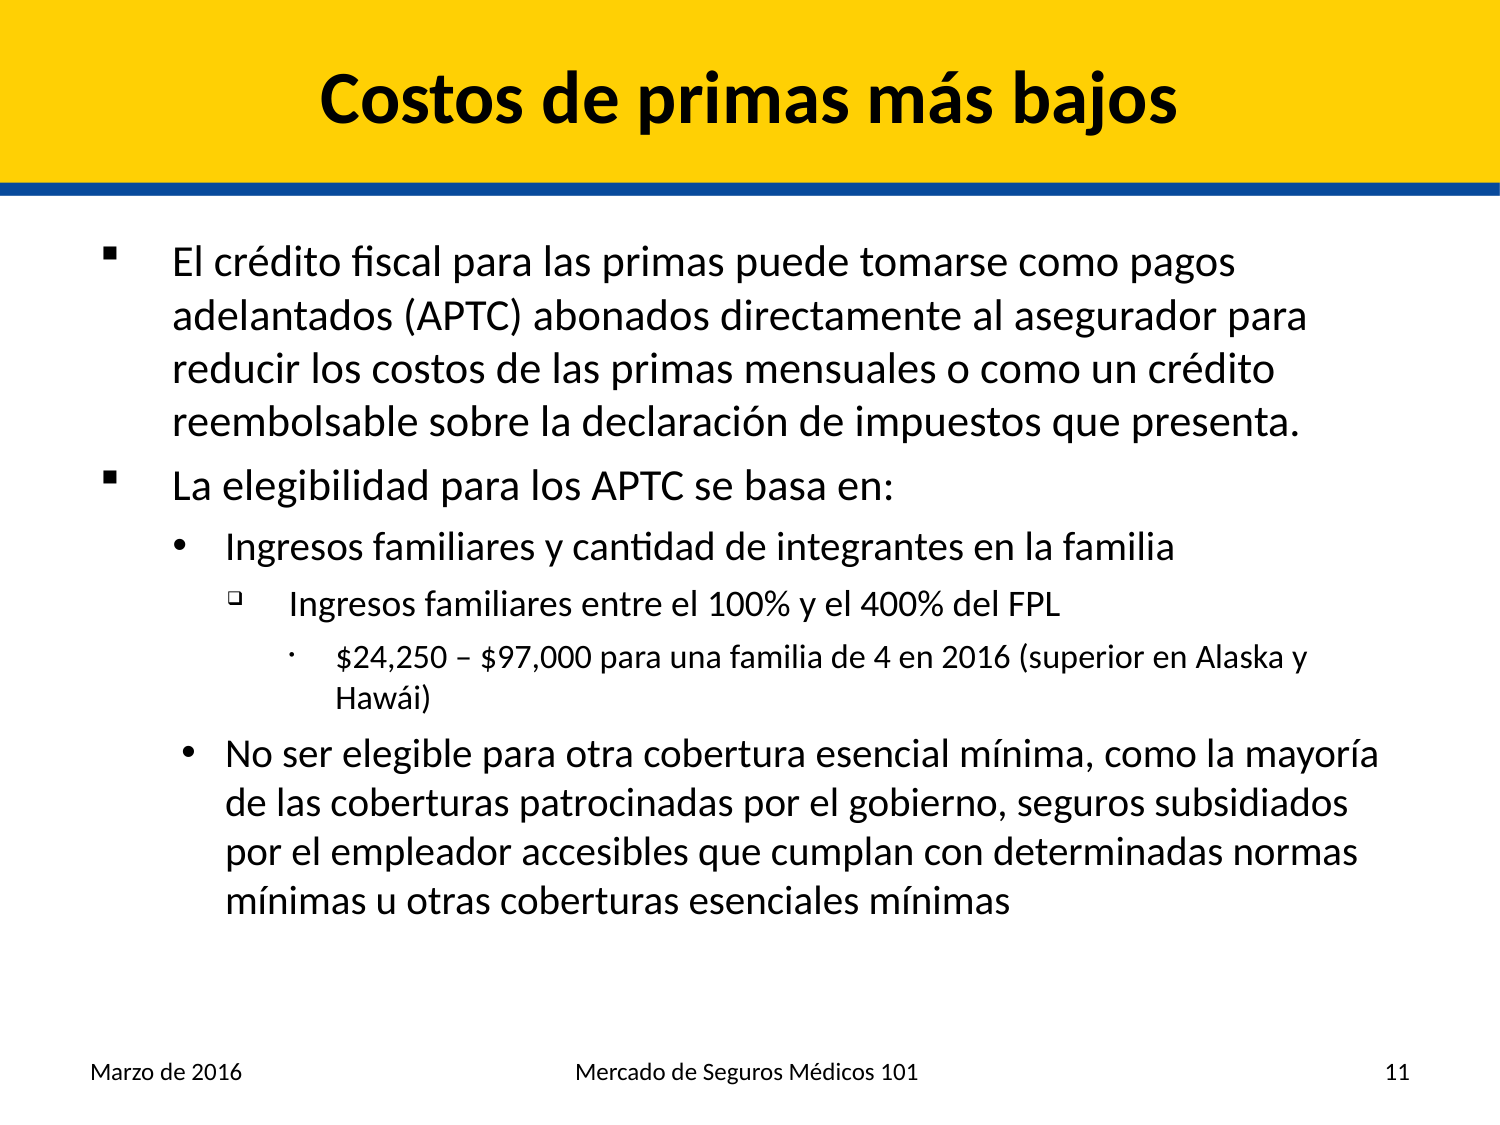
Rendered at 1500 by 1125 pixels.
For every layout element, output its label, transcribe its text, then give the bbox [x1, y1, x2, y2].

list El crédito fiscal para las primas puede tomarse como pagos adelantados (APTC) abonados directamente al asegurador para reducir los costos de las primas mensuales o como un crédito reembolsable sobre la declaración de impuestos que presenta. La elegibilidad para los APTC se basa en: Ingresos familiares y cantidad de integrantes en la familia Ingresos familiares entre el 100% y el 400% del FPL $24,250 – $97,000 para una familia de 4 en 2016 (superior en Alaska y Hawái) No ser elegible para otra cobertura esencial mínima, como la mayoría de las coberturas patrocinadas por el gobierno, seguros subsidiados por el empleador accesibles que cumplan con determinadas normas mínimas u otras coberturas esenciales mínimas [75, 224, 1425, 968]
footer Mercado de Seguros Médicos 101 [425, 1040, 1074, 1100]
slide_number Marzo de 2016 [75, 1040, 425, 1100]
slide_number 11 [1074, 1040, 1425, 1100]
title Costos de primas más bajos [0, 0, 1500, 188]
